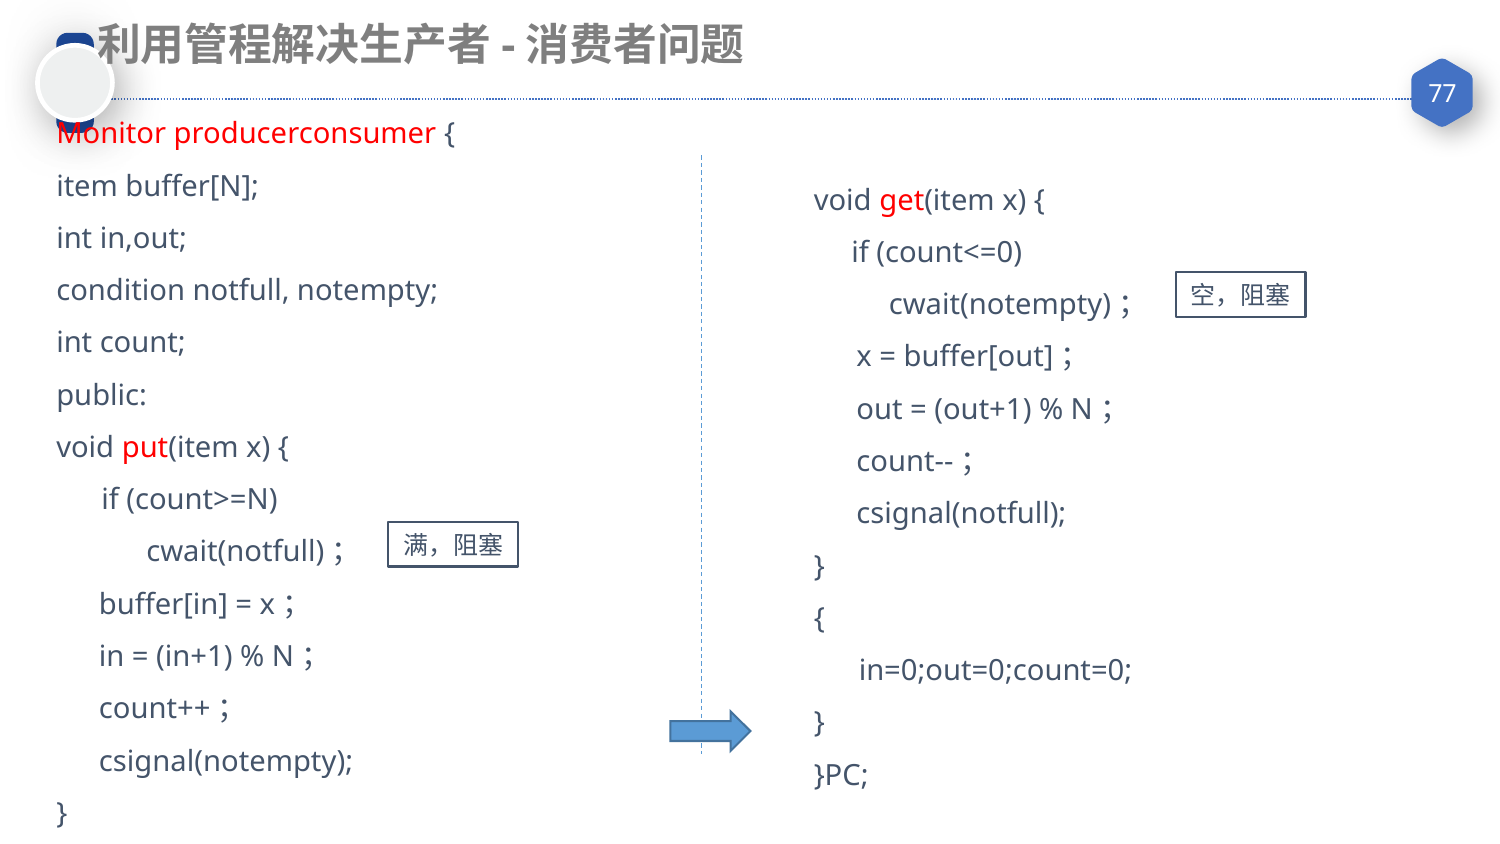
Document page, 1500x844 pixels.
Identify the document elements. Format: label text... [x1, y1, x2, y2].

text_box [702, 708, 752, 754]
text_box 空，阻塞 [1175, 271, 1306, 317]
text_box 利用管程解决生产者-消费者问题 [82, 9, 947, 77]
text_box void get(item x) { if (count<=0) cwait(notempty)； x = buffer[out]； out = (out+1) % N； count--； csignal(notfull); } { in=0;out=0;count=0; } }PC; [799, 121, 1469, 822]
text_box 满，阻塞 [388, 521, 518, 567]
text_box [669, 720, 701, 743]
text_box Monitor producerconsumer { item buffer[N]; int in,out; condition notfull, notempty; int count; public: void put(item x) { if (count>=N) cwait(notfull)； buffer[in] = x； in = (in+1) % N； count++； csignal(notempty); } [41, 111, 711, 844]
